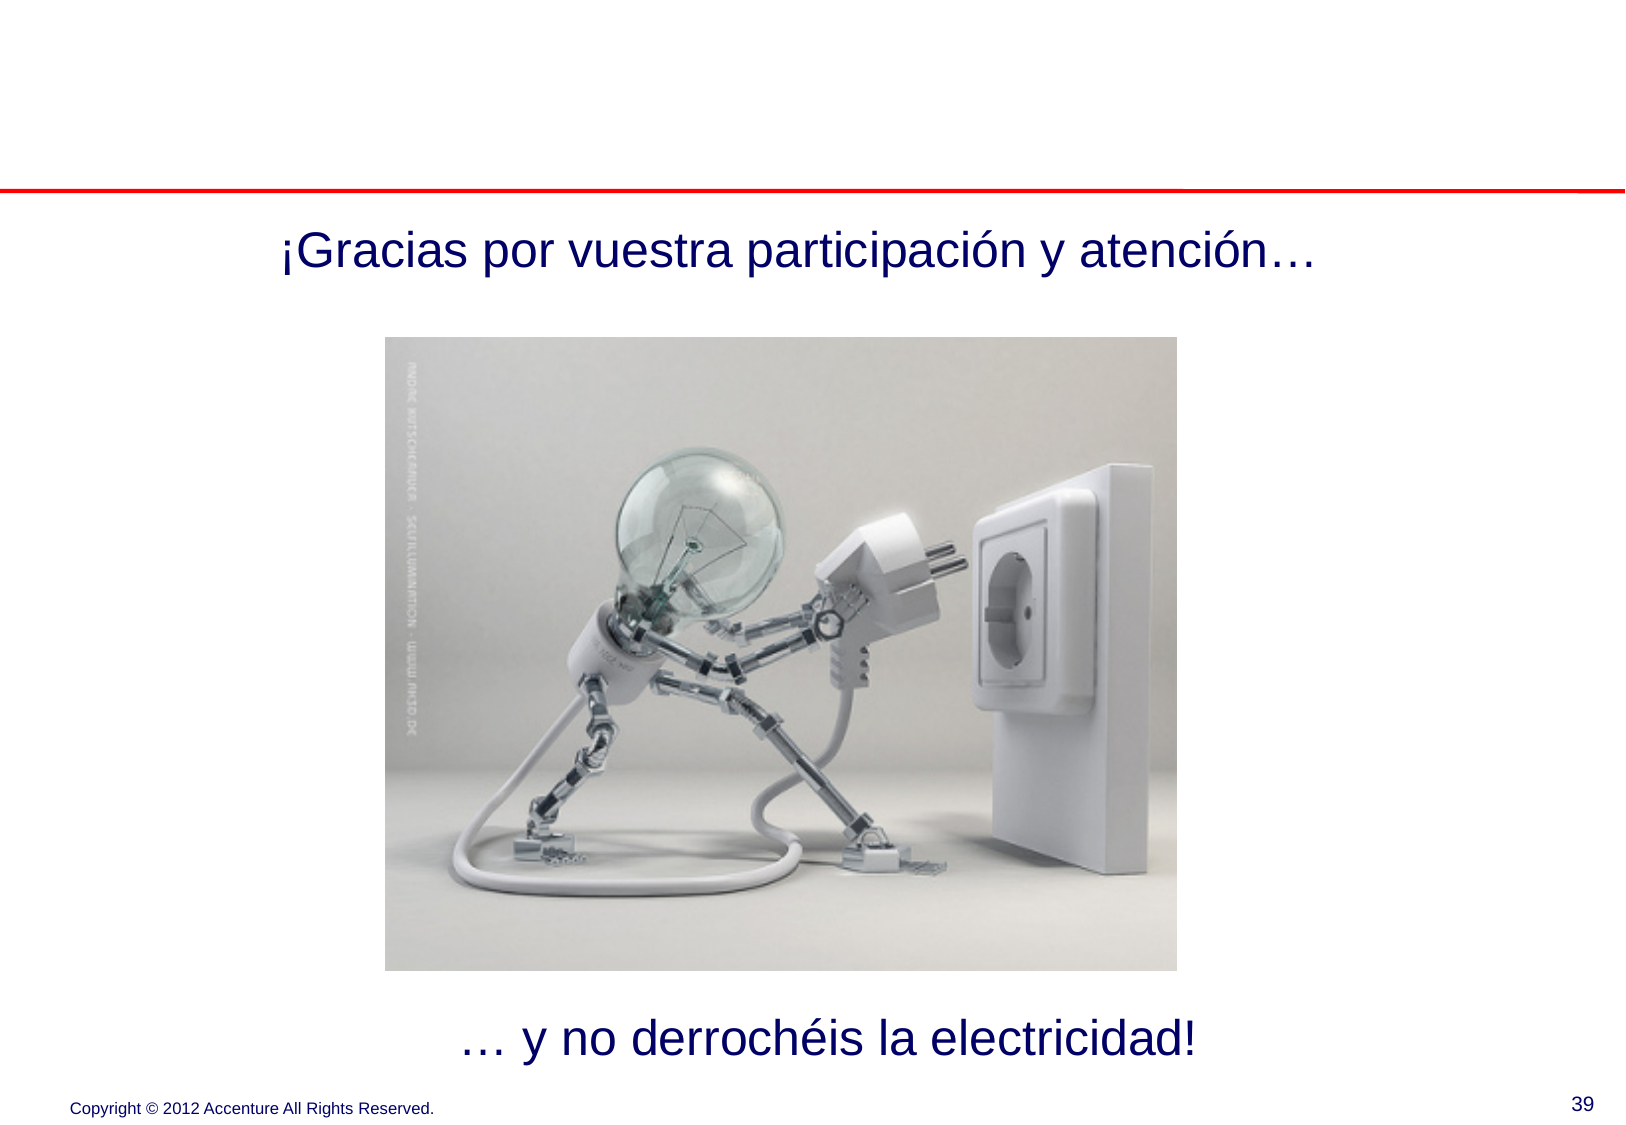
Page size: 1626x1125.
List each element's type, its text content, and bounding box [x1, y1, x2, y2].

text_box ¡Gracias por vuestra participación y atención… [265, 228, 1368, 339]
text_box … y no derrochéis la electricidad! [444, 1016, 1547, 1125]
picture [385, 337, 1177, 971]
